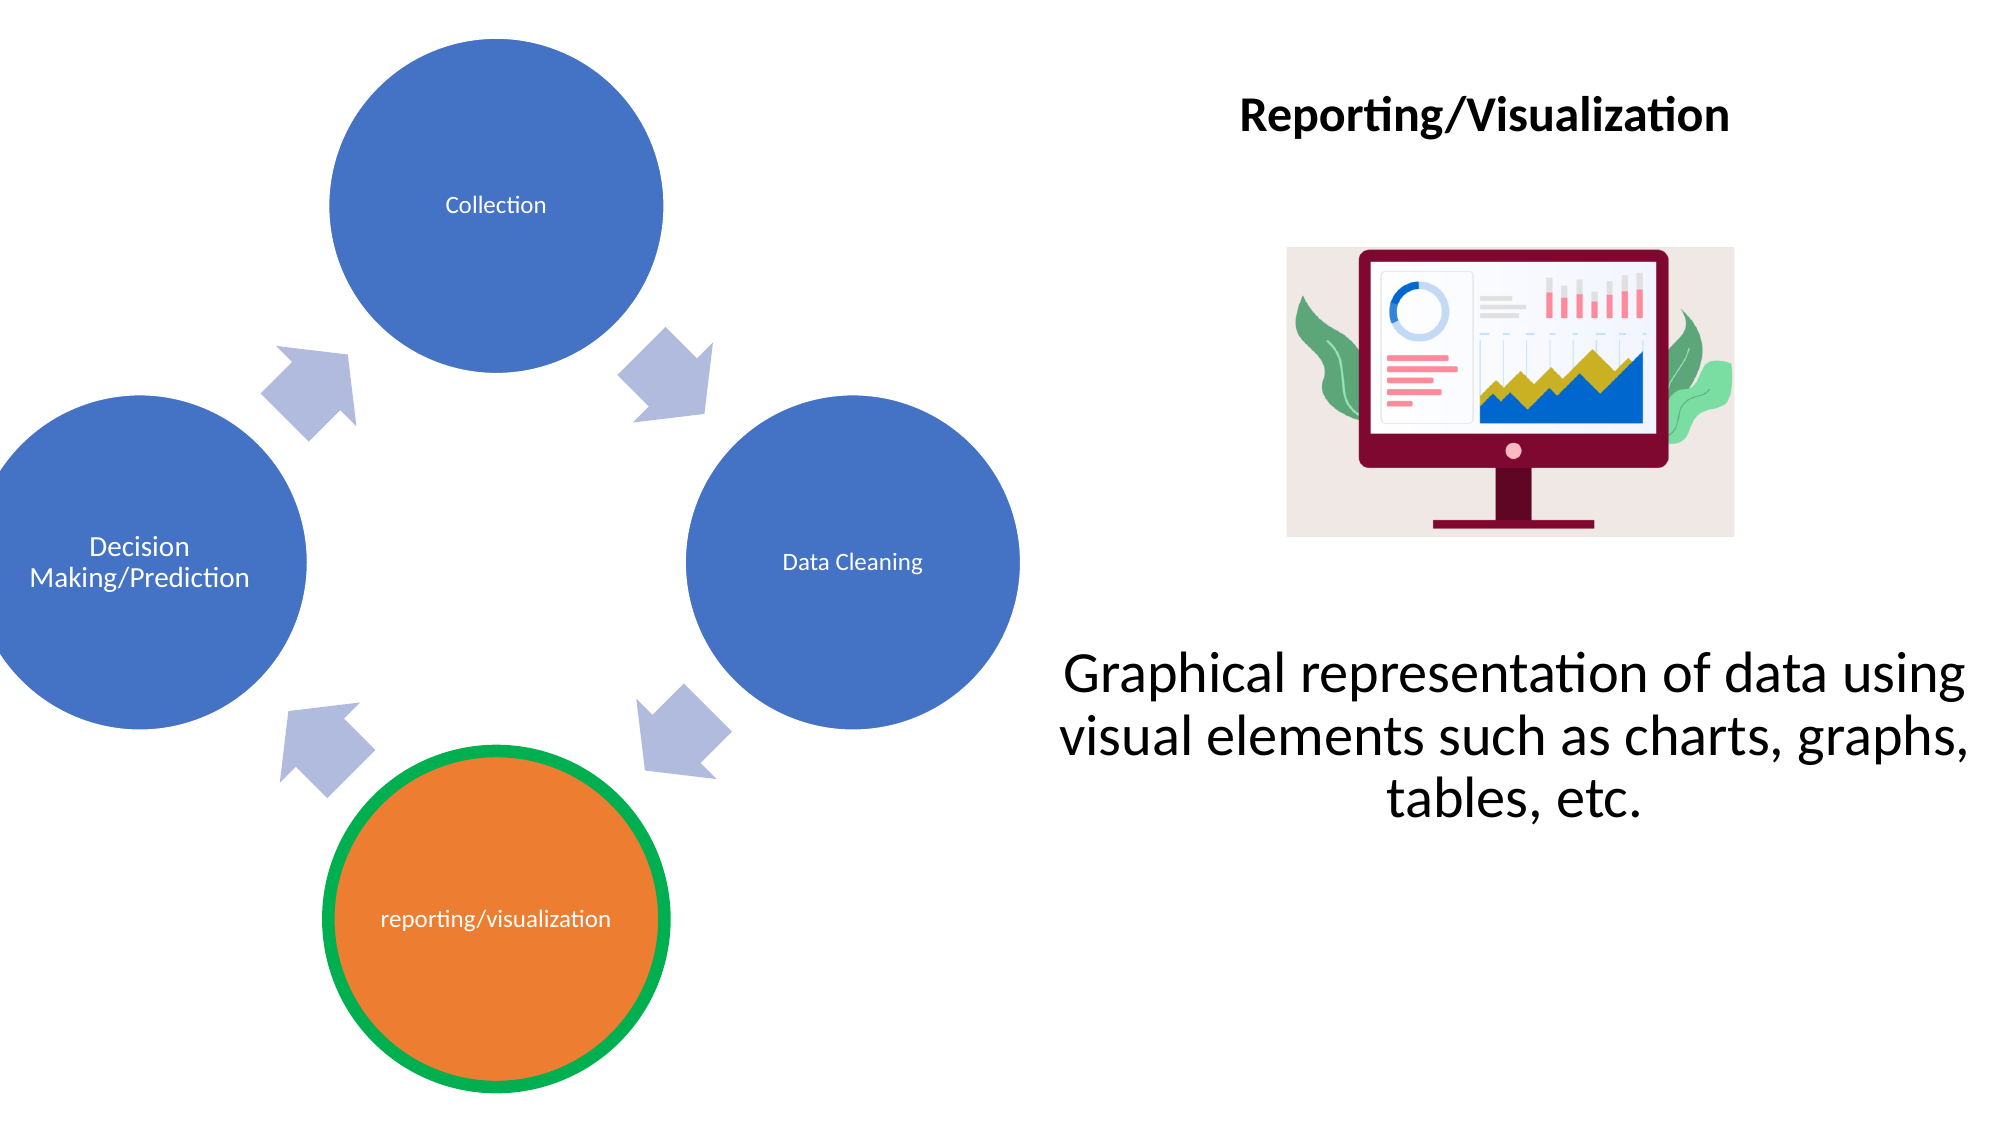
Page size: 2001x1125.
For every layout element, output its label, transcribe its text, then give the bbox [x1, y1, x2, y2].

list Reporting/Visualization [1022, 0, 2000, 150]
list Graphical representation of data using visual elements such as charts, graphs, tables, etc. [1030, 634, 2000, 868]
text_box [0, 0, 1022, 1125]
picture [1286, 247, 1735, 537]
